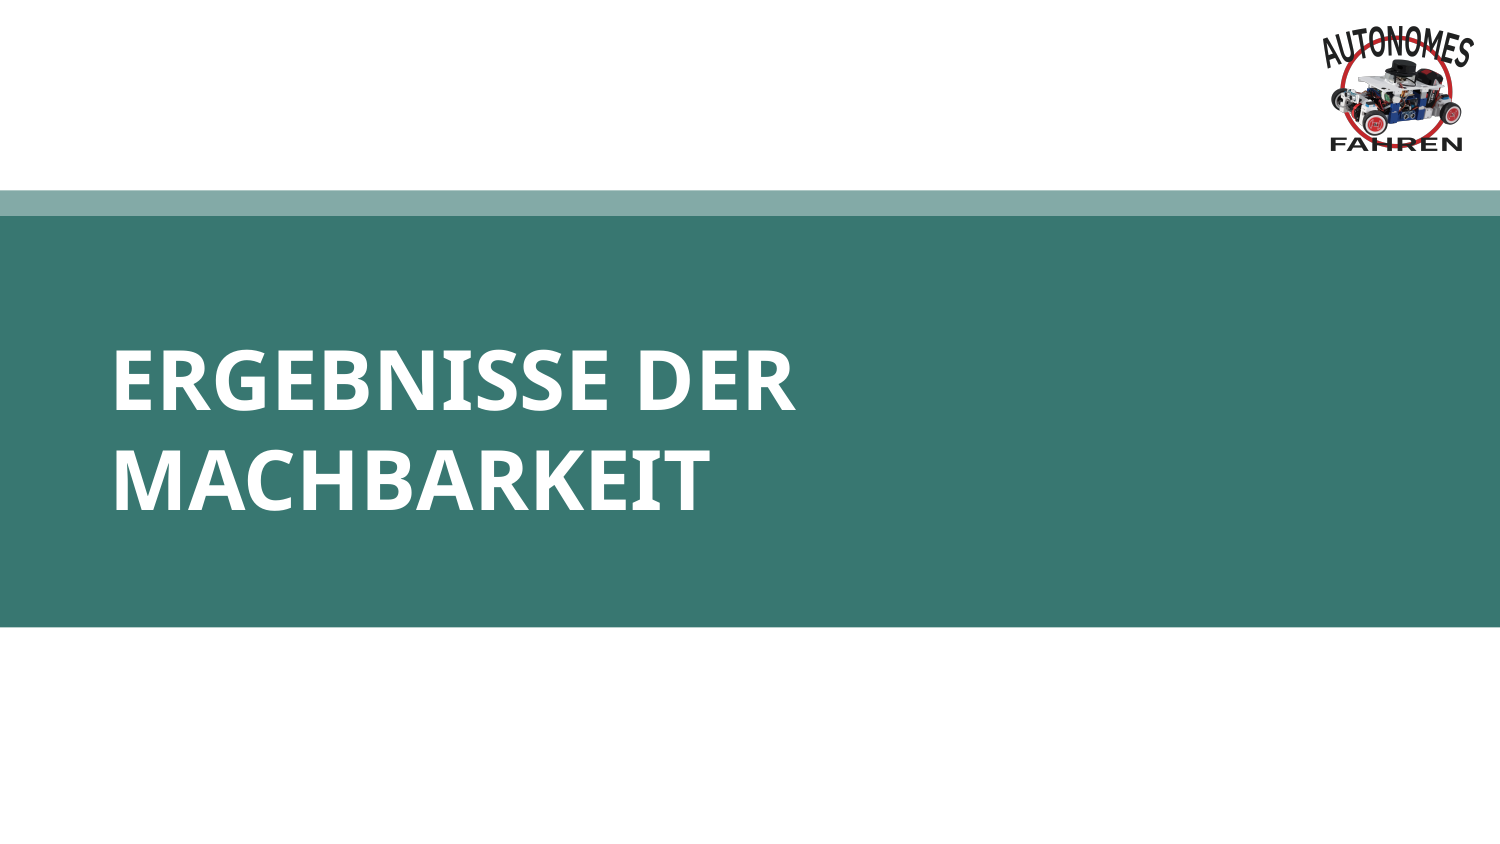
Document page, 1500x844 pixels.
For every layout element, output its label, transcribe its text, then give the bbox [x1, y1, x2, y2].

title ERGEBNISSE DER MACHBARKEIT [94, 301, 1092, 543]
text_box [0, 190, 1500, 217]
text_box [0, 217, 1500, 628]
picture [1323, 26, 1474, 156]
